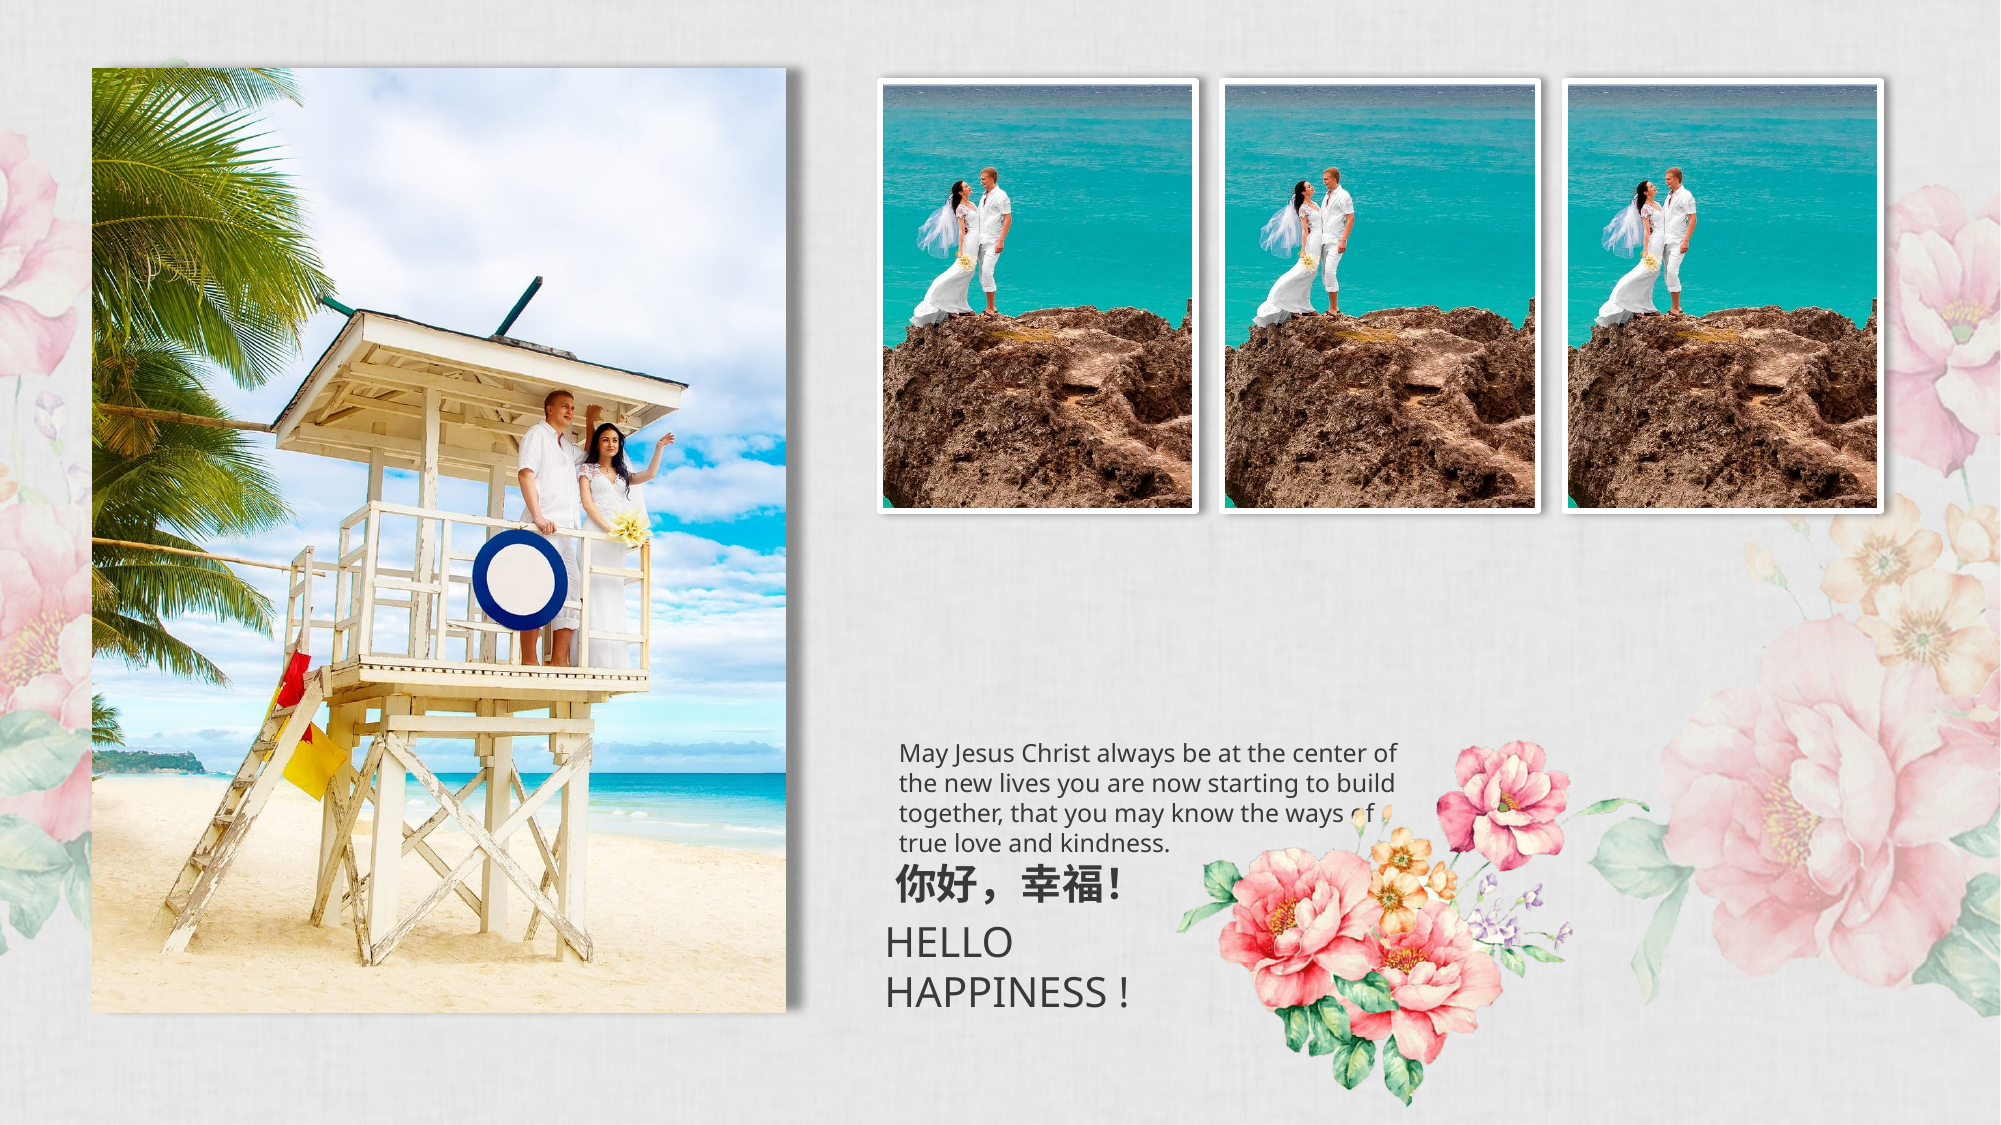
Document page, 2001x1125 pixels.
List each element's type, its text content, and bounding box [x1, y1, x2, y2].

picture [0, 0, 2001, 1125]
text_box May Jesus Christ always be at the center of the new lives you are now starting to build together, that you may know the ways of true love and kindness. [884, 730, 1189, 866]
text_box 你好，幸福！ [880, 850, 1120, 908]
text_box HELLO HAPPINESS ! [869, 908, 1145, 1024]
